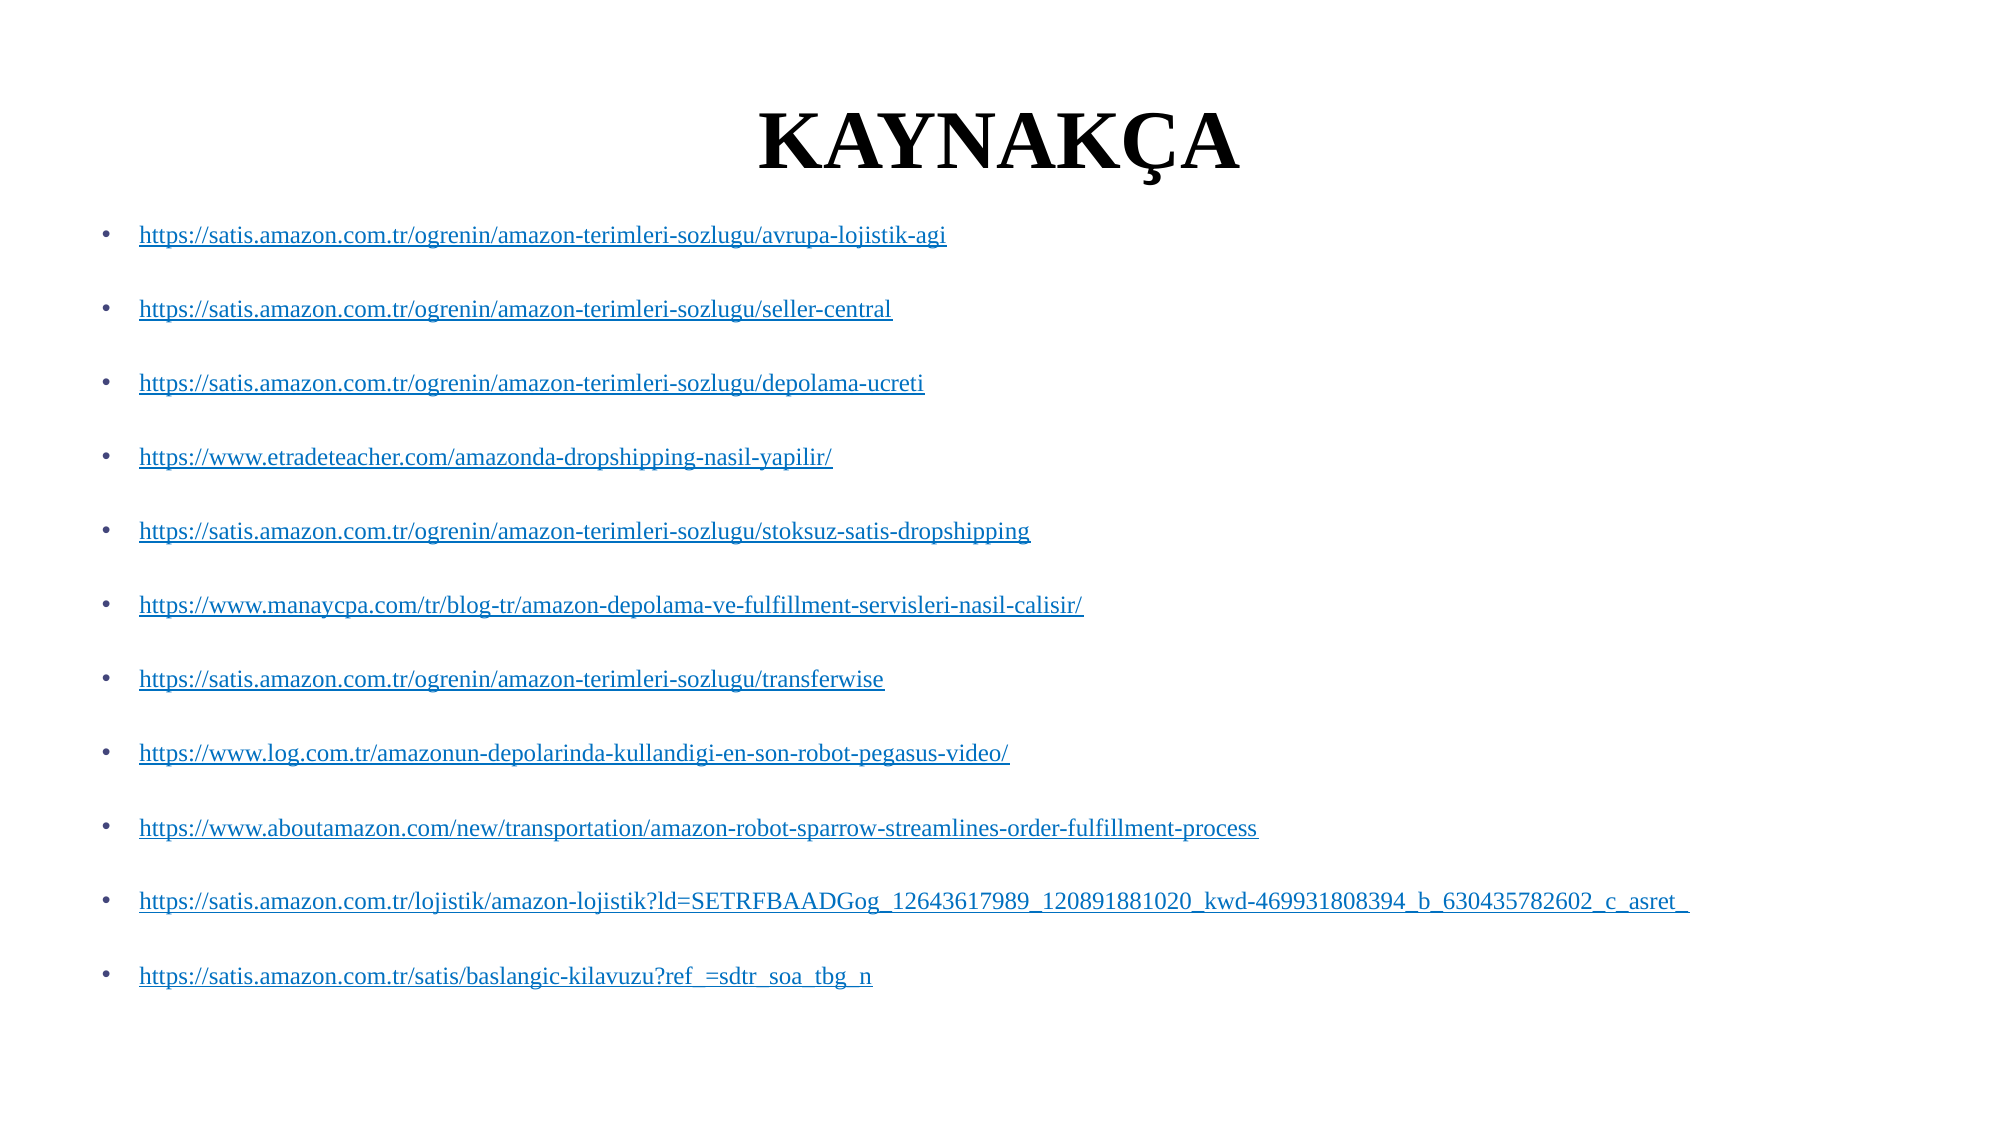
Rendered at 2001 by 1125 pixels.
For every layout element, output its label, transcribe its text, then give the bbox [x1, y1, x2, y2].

list KAYNAKÇA [0, 78, 2000, 188]
text_box https://satis.amazon.com.tr/ogrenin/amazon-terimleri-sozlugu/avrupa-lojistik-agi https://satis.amazon.com.tr/ogrenin/amazon-terimleri-sozlugu/seller-central https://satis.amazon.com.tr/ogrenin/amazon-terimleri-sozlugu/depolama-ucreti https://www.etradeteacher.com/amazonda-dropshipping-nasil-yapilir/ https://satis.amazon.com.tr/ogrenin/amazon-terimleri-sozlugu/stoksuz-satis-dropshipping https://www.manaycpa.com/tr/blog-tr/amazon-depolama-ve-fulfillment-servisleri-nasil-calisir/ https://satis.amazon.com.tr/ogrenin/amazon-terimleri-sozlugu/transferwise https://www.log.com.tr/amazonun-depolarinda-kullandigi-en-son-robot-pegasus-video/ https://www.aboutamazon.com/new/transportation/amazon-robot-sparrow-streamlines-order-fulfillment-process https://satis.amazon.com.tr/lojistik/amazon-lojistik?ld=SETRFBAADGog_12643617989_120891881020_kwd-469931808394_b_630435782602_c_asret_ https://satis.amazon.com.tr/satis/baslangic-kilavuzu?ref_=sdtr_soa_tbg_n [87, 196, 1913, 1094]
